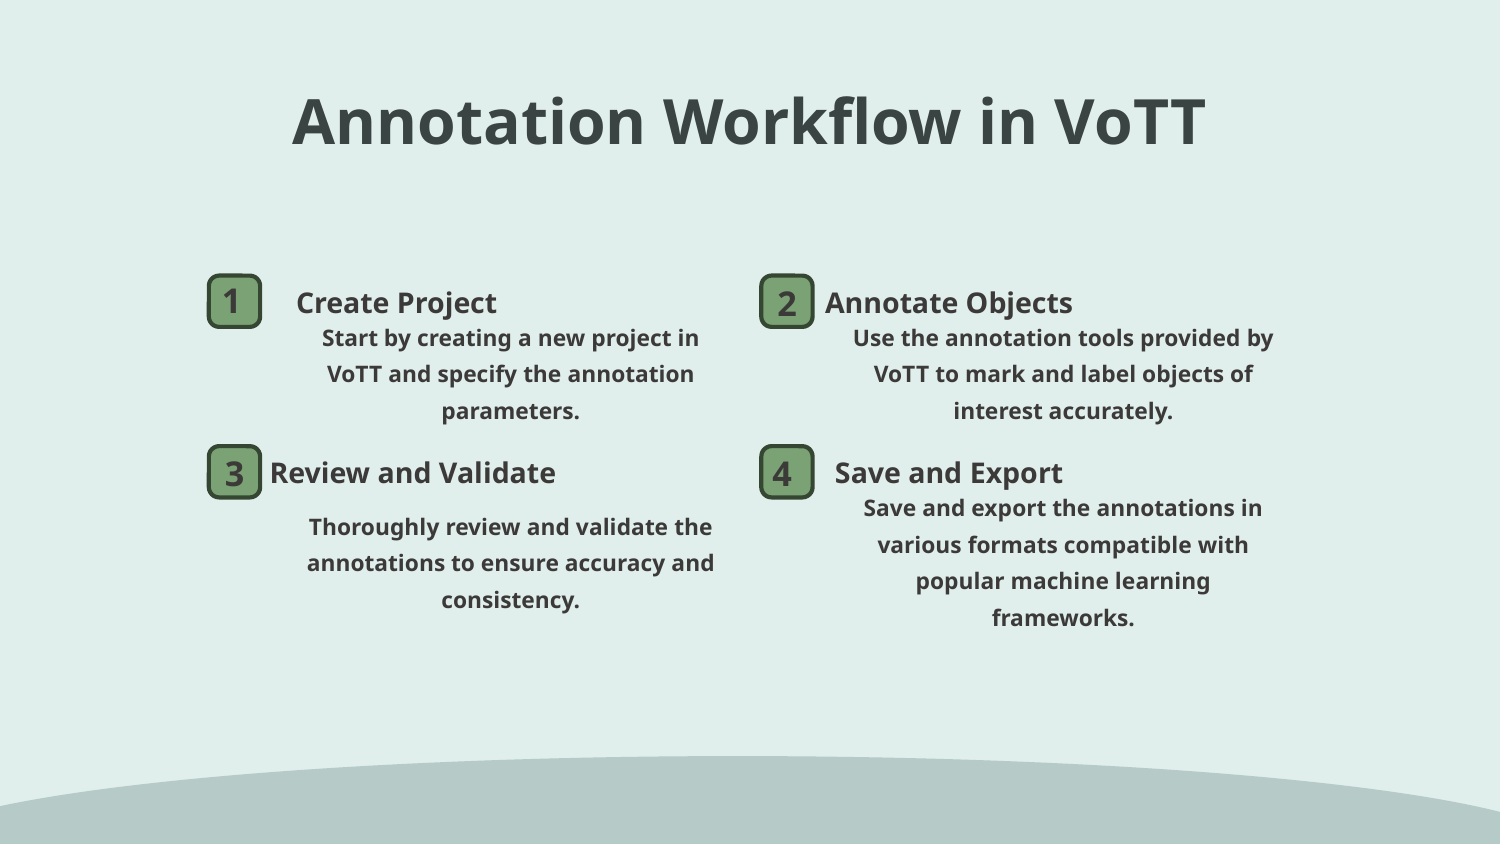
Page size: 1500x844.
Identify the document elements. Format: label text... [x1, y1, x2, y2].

text_box Save and export the annotations in various formats compatible with popular machine learning frameworks. [835, 503, 1292, 613]
text_box [759, 273, 815, 329]
text_box 1 [224, 278, 239, 321]
text_box 3 [225, 450, 244, 494]
text_box [206, 444, 263, 500]
text_box [208, 239, 967, 311]
text_box Start by creating a new project in VoTT and specify the annotation parameters. [282, 332, 739, 406]
text_box Save and Export [835, 454, 1064, 490]
text_box Use the annotation tools provided by VoTT to mark and label objects of interest accurately. [835, 332, 1292, 406]
text_box Review and Validate [282, 454, 544, 490]
text_box Create Project [282, 283, 511, 320]
text_box Annotate Objects [835, 283, 1064, 320]
text_box [206, 273, 263, 329]
text_box 2 [777, 279, 796, 323]
title Annotation Workflow in VoTT [118, 72, 1382, 167]
text_box 4 [772, 450, 792, 494]
text_box [759, 444, 815, 500]
text_box Thoroughly review and validate the annotations to ensure accuracy and consistency. [282, 503, 739, 613]
